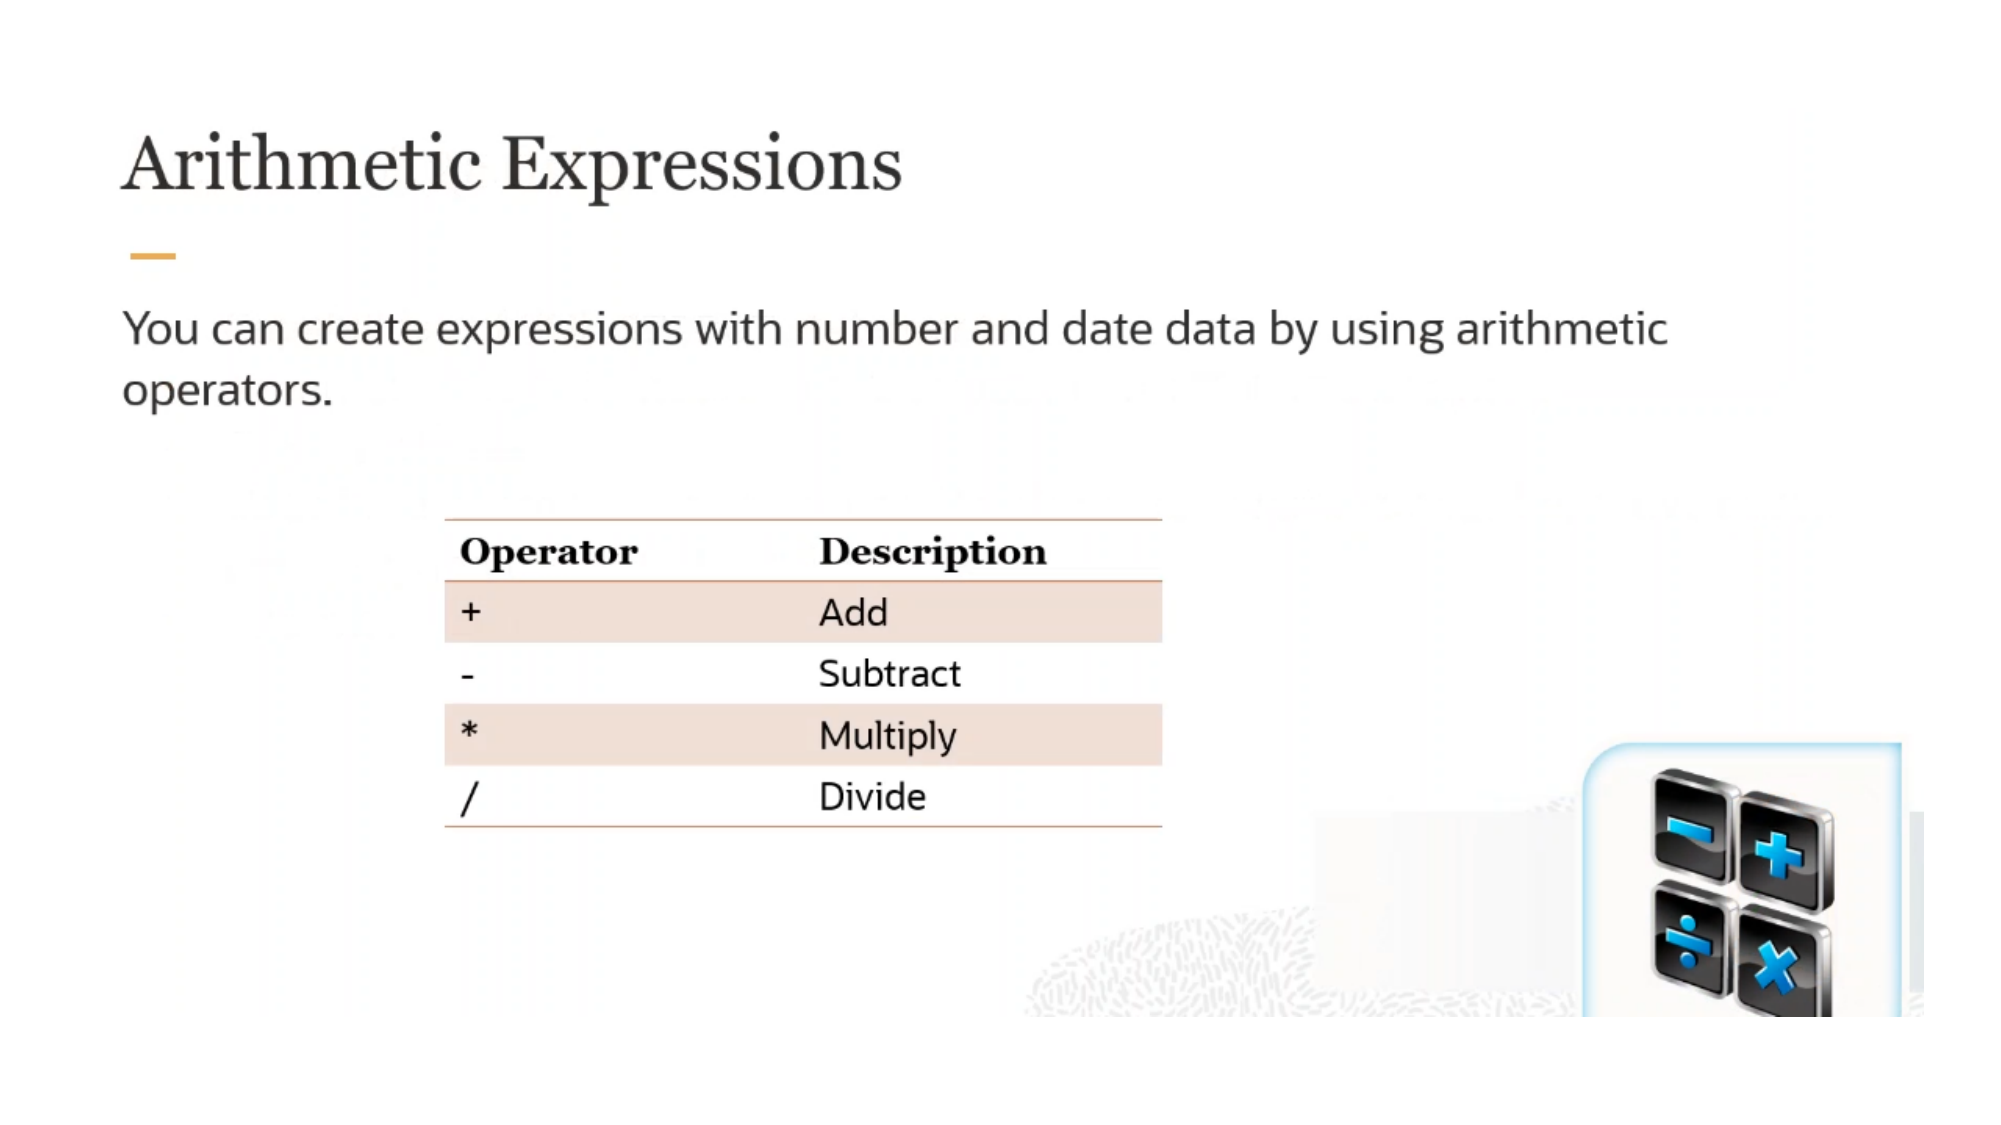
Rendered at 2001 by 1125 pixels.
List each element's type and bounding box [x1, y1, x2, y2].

picture [76, 108, 1924, 1017]
